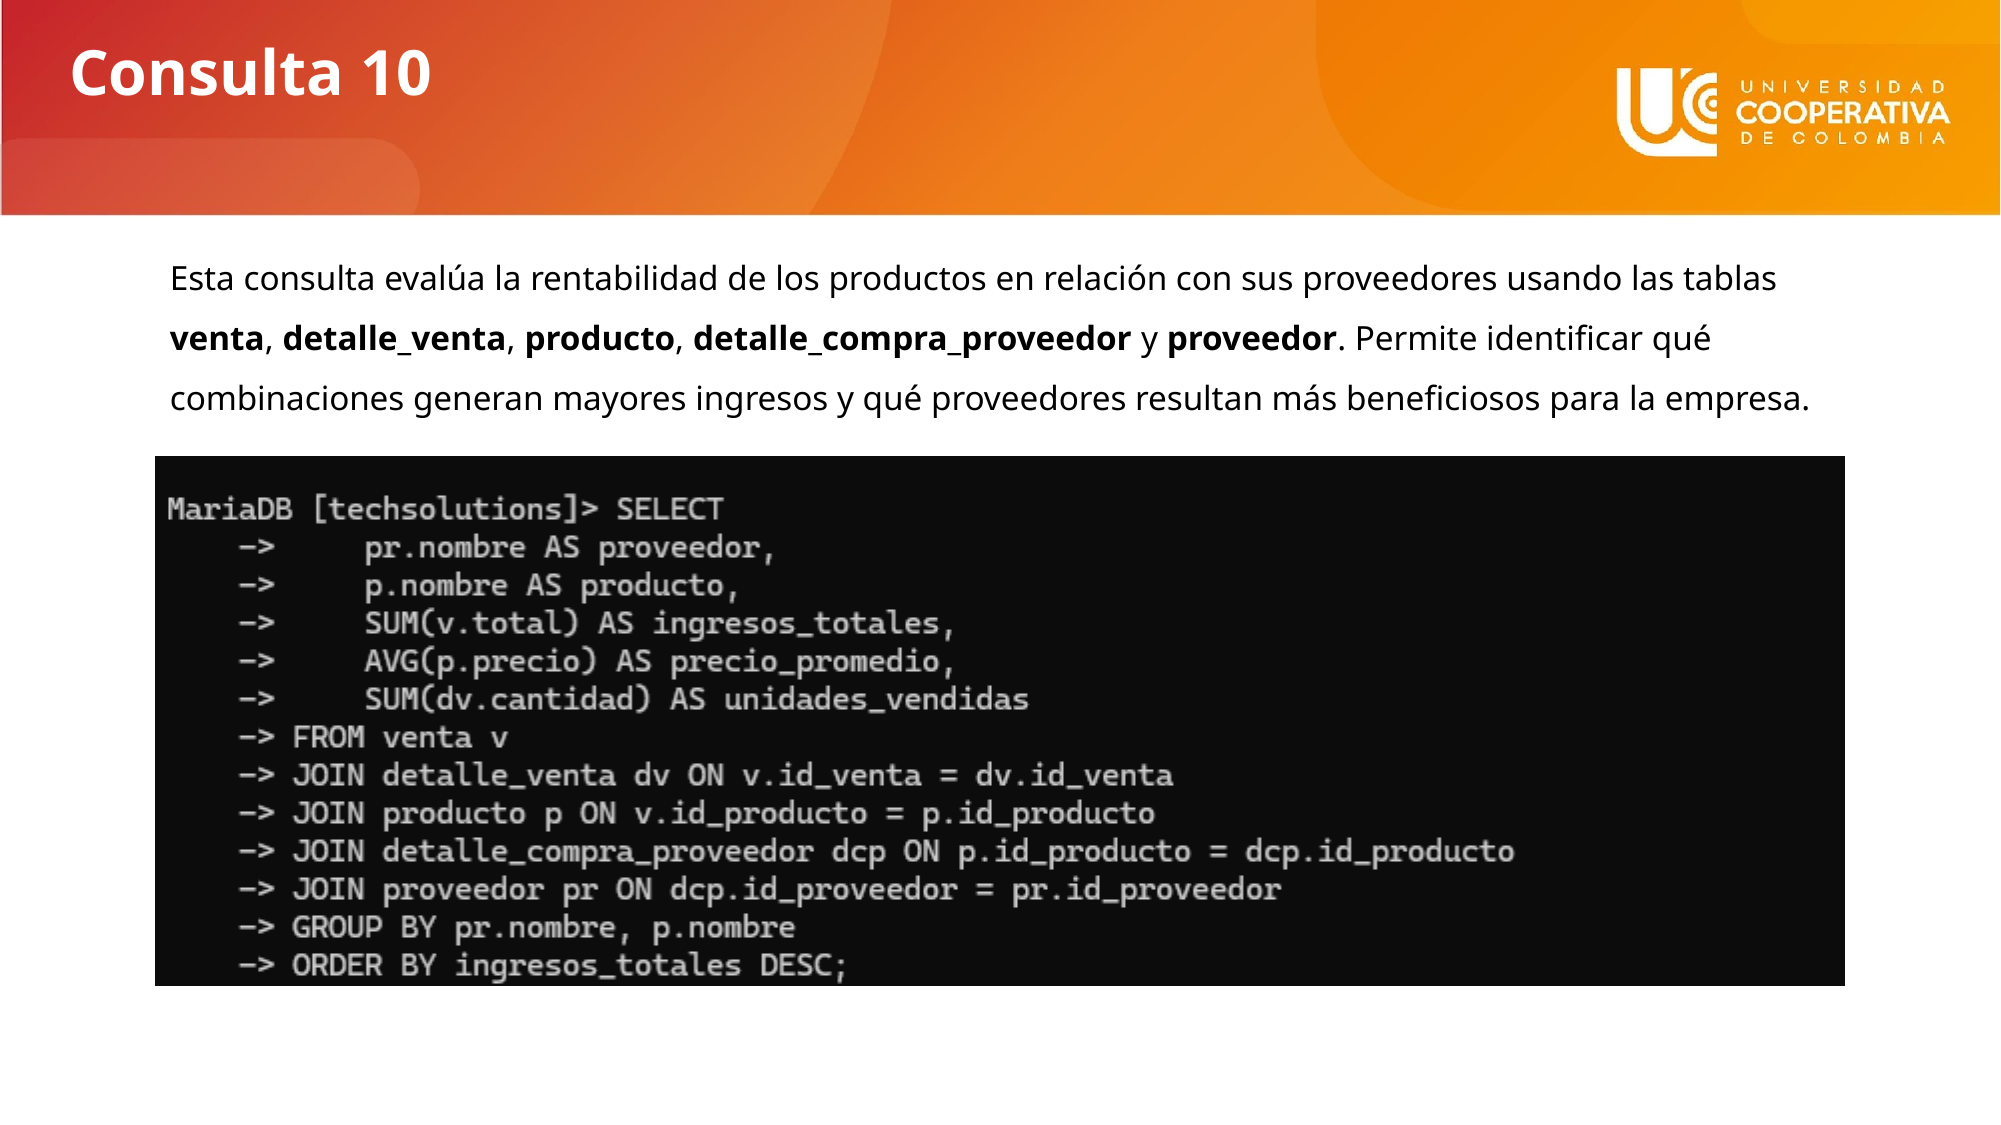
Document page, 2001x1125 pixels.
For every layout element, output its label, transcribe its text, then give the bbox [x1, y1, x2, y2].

picture [0, 0, 2001, 1125]
text_box Consulta 10 [54, 25, 1500, 115]
text_box Esta consulta evalúa la rentabilidad de los productos en relación con sus proveedores usando las tablas venta, detalle_venta, producto, detalle_compra_proveedor y proveedor. Permite identificar qué combinaciones generan mayores ingresos y qué proveedores resultan más beneficiosos para la empresa. [154, 229, 1874, 424]
